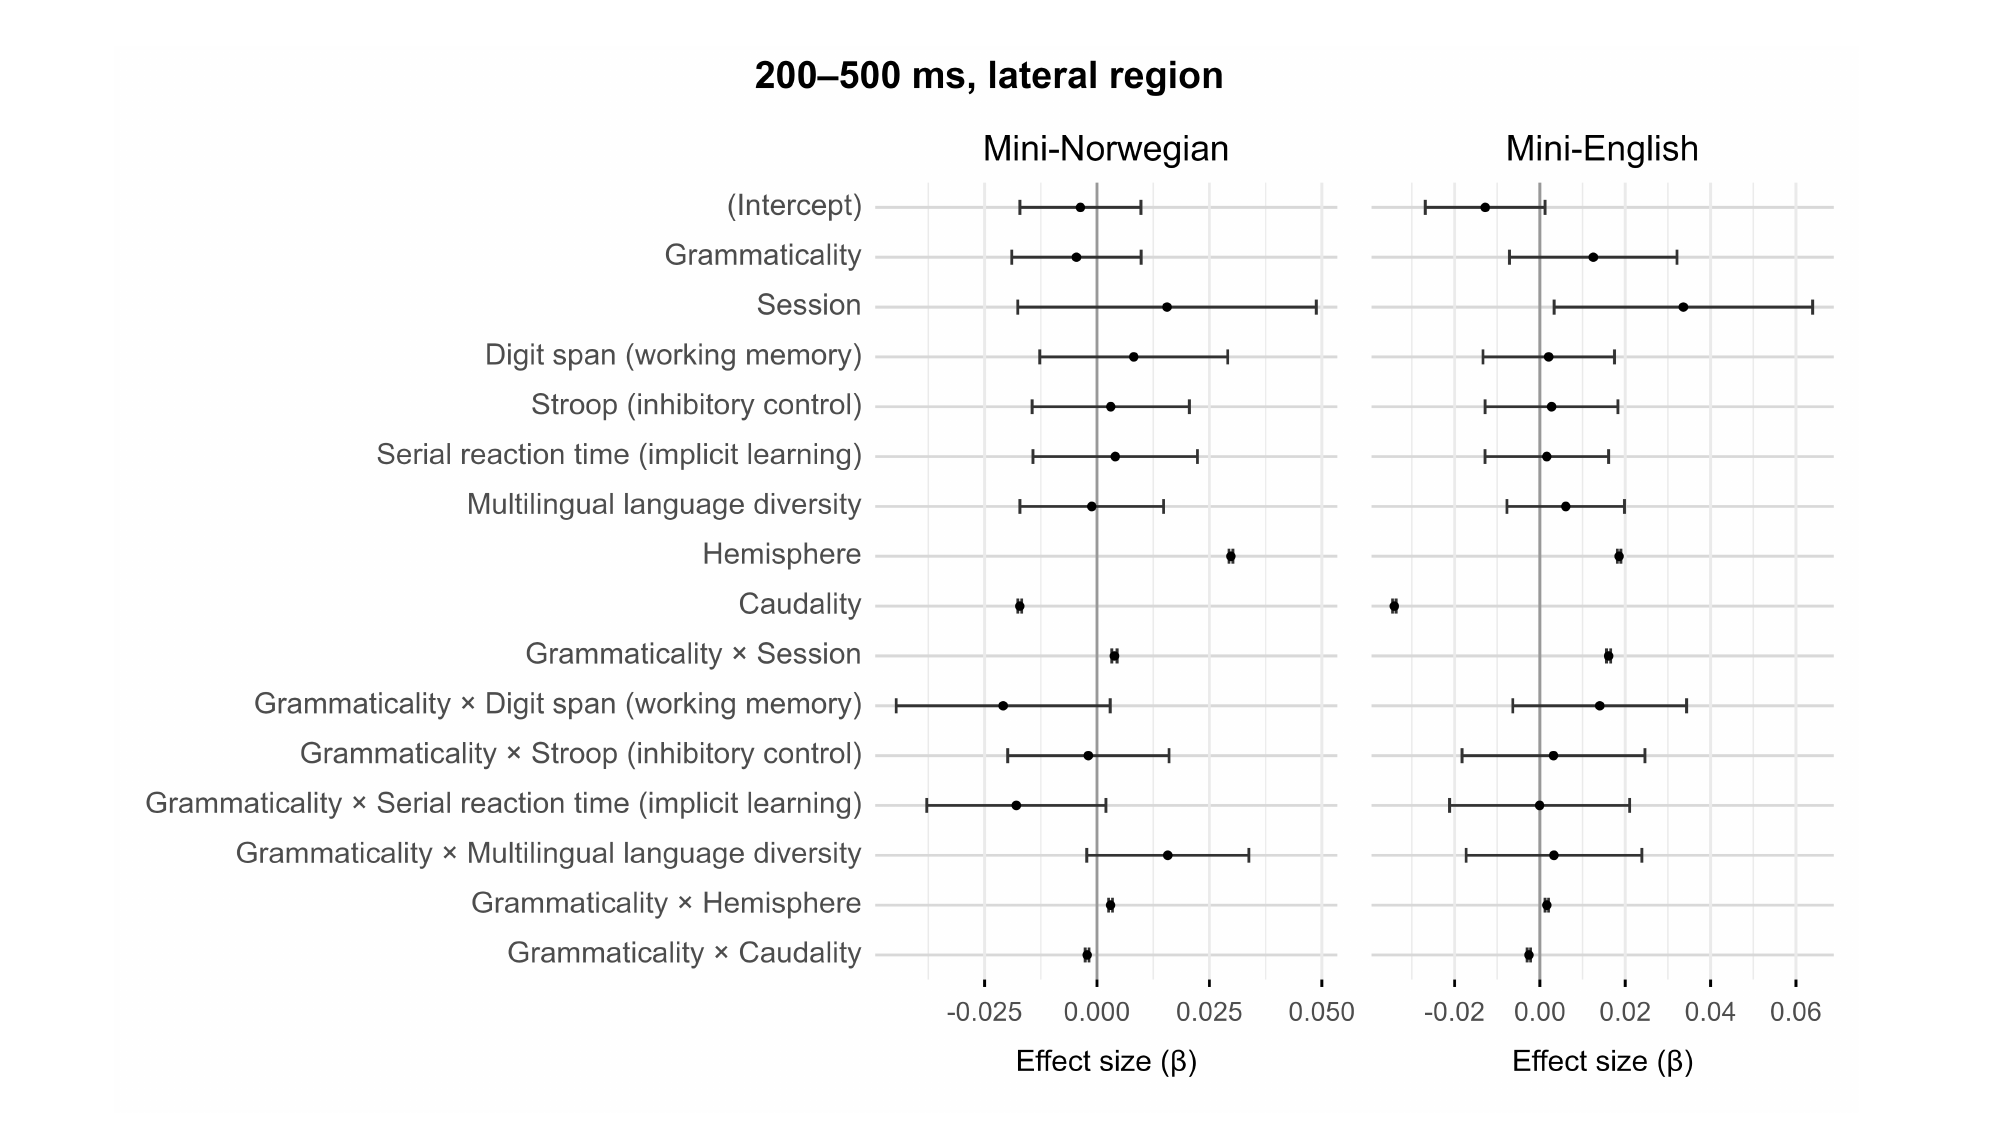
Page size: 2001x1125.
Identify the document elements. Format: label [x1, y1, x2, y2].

list [113, 46, 1859, 1113]
